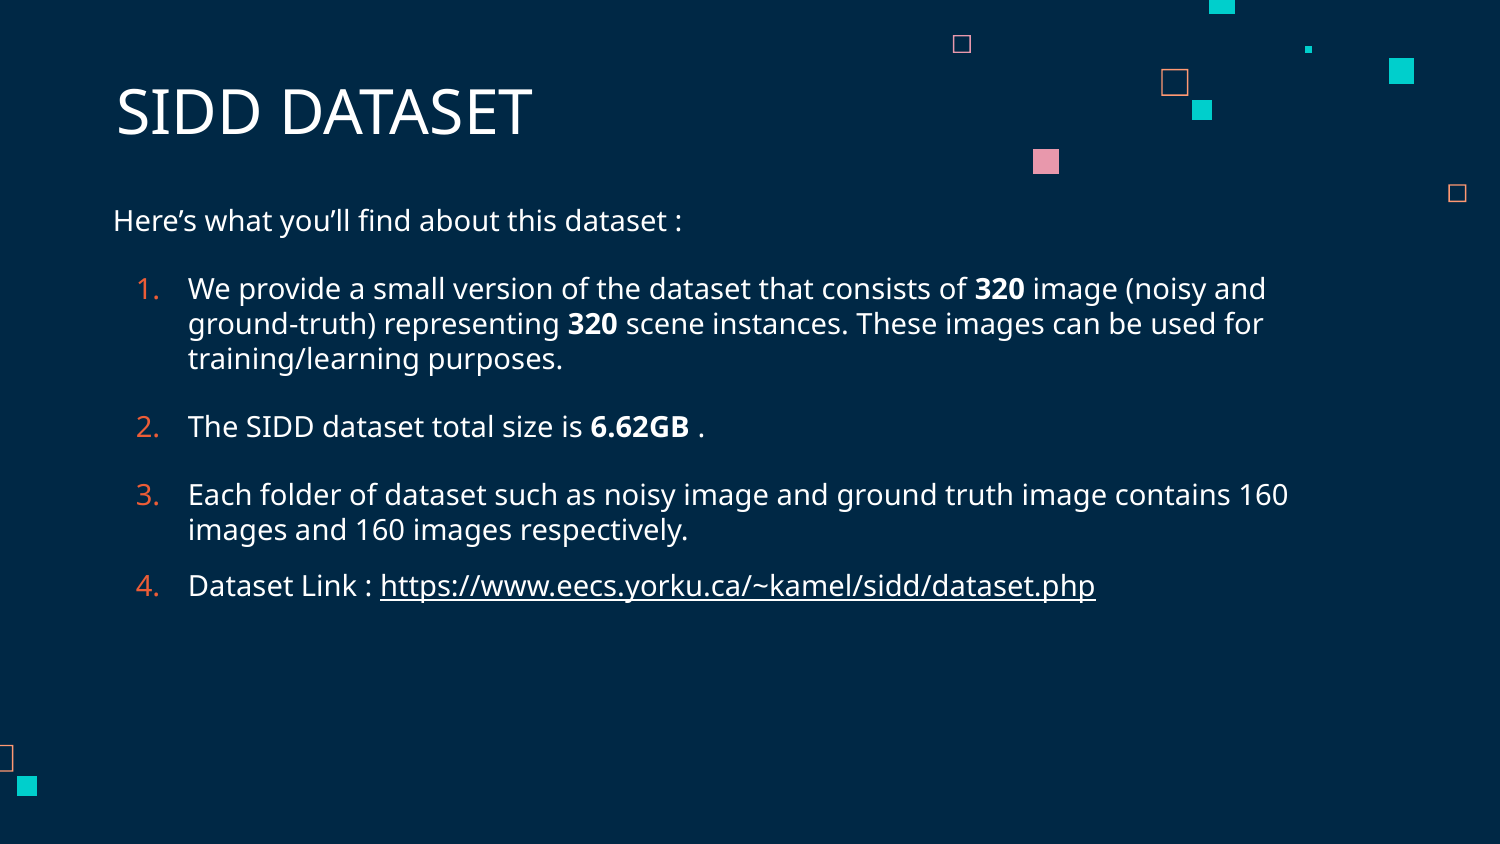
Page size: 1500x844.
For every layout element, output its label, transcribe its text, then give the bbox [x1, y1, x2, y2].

list Here’s what you’ll find about this dataset : We provide a small version of the dataset that consists of 320 image (noisy and ground-truth) representing 320 scene instances. These images can be used for training/learning purposes. The SIDD dataset total size is 6.62GB . Each folder of dataset such as noisy image and ground truth image contains 160 images and 160 images respectively. Dataset Link : https://www.eecs.yorku.ca/~kamel/sidd/dataset.php [97, 186, 1389, 669]
title SIDD DATASET [101, 67, 919, 163]
